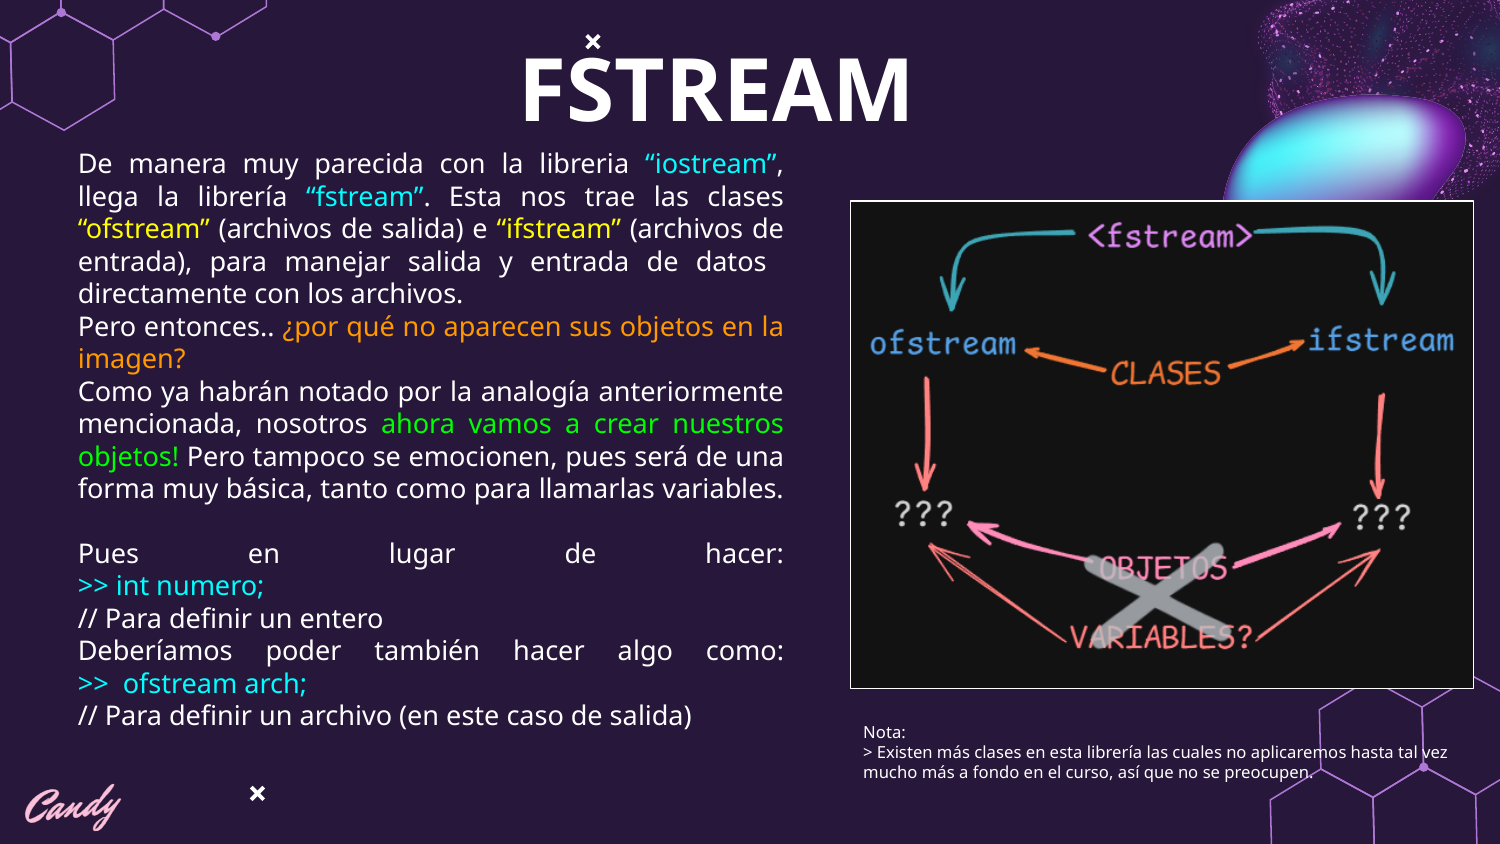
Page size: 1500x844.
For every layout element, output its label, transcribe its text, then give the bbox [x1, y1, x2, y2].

picture [850, 0, 1500, 689]
text_box Nota: > Existen más clases en esta librería las cuales no aplicaremos hasta tal vez mucho más a fondo en el curso, así que no se preocupen. [848, 707, 1476, 798]
text_box FSTREAM [503, 40, 977, 132]
picture [13, 773, 129, 843]
text_box De manera muy parecida con la libreria “iostream”, llega la librería “fstream”. Esta nos trae las clases “ofstream” (archivos de salida) e “ifstream” (archivos de entrada), para manejar salida y entrada de datos directamente con los archivos. Pero entonces.. ¿por qué no aparecen sus objetos en la imagen? Como ya habrán notado por la analogía anteriormente mencionada, nosotros ahora vamos a crear nuestros objetos! Pero tampoco se emocionen, pues será de una forma muy básica, tanto como para llamarlas variables. Pues en lugar de hacer: >> int numero; // Para definir un entero Deberíamos poder también hacer algo como: >> ofstream arch; // Para definir un archivo (en este caso de salida) [63, 131, 799, 747]
